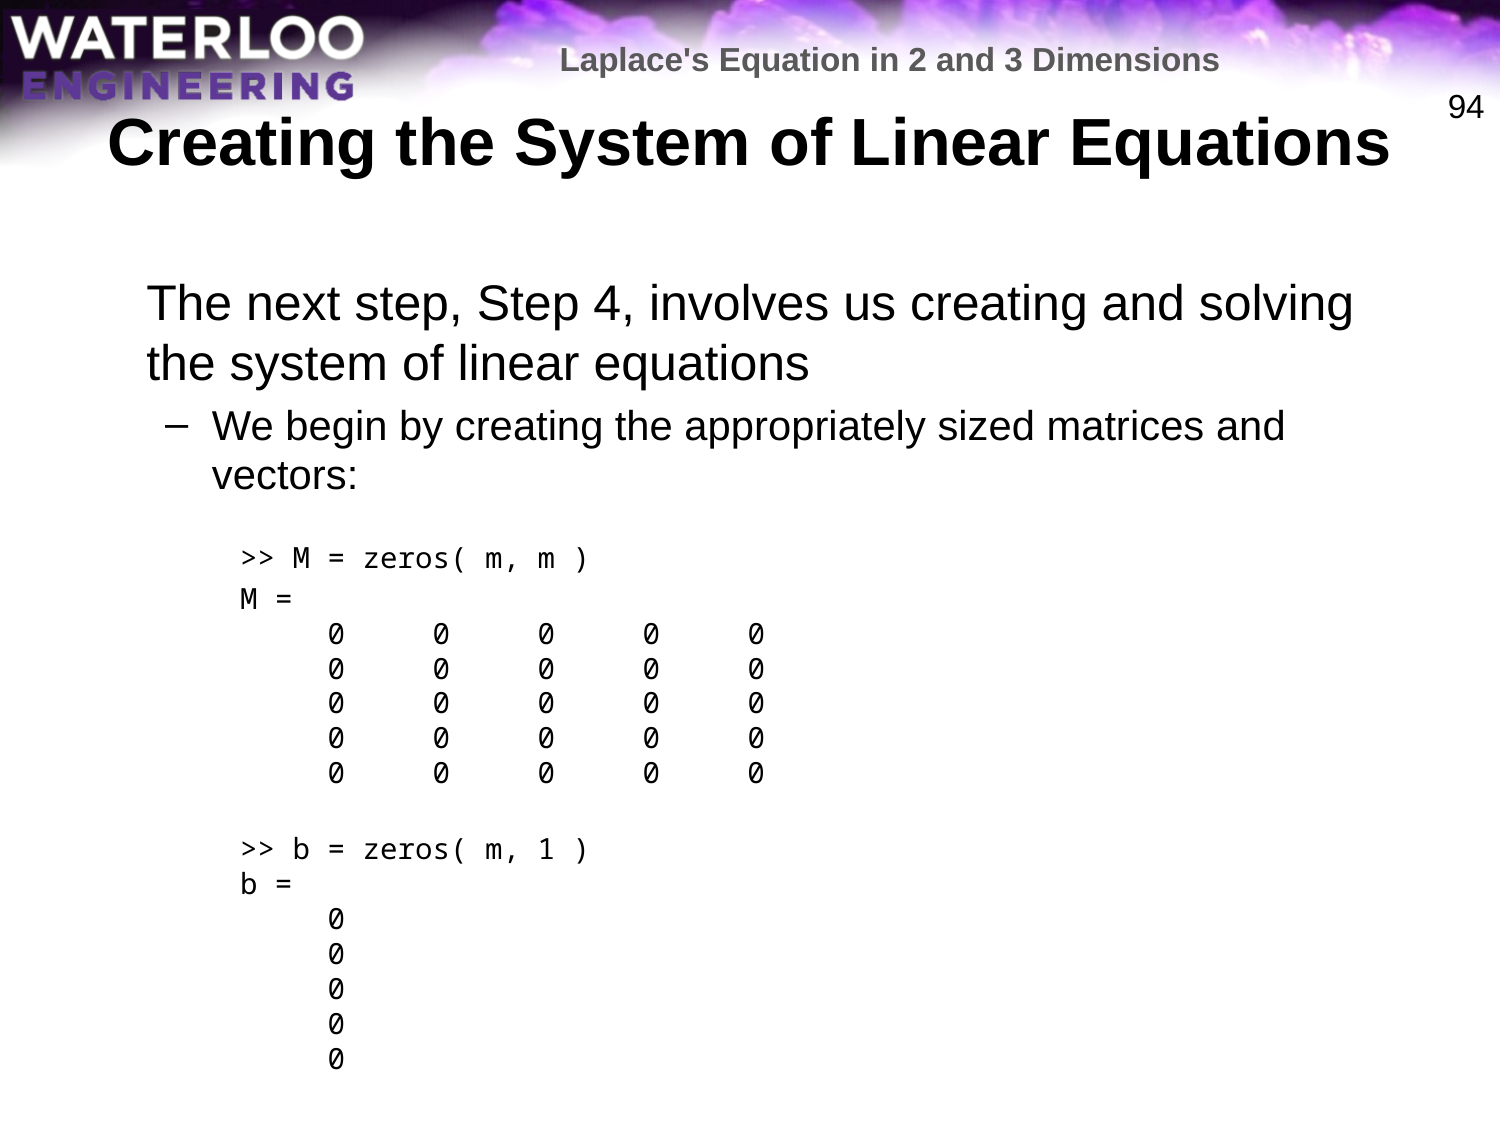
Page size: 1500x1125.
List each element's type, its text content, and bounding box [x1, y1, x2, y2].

footer Laplace's Equation in 2 and 3 Dimensions [535, 31, 1236, 74]
list The next step, Step 4, involves us creating and solving the system of linear equations We begin by creating the appropriately sized matrices and vectors: >> M = zeros( m, m ) M = 0 0 0 0 0 0 0 0 0 0 0 0 0 0 0 0 0 0 0 0 0 0 0 0 0 >> b = zeros( m, 1 ) b = 0 0 0 0 0 [74, 262, 1426, 1020]
title Creating the System of Linear Equations [74, 44, 1426, 233]
picture [0, 0, 1500, 1125]
slide_number 94 [1371, 73, 1500, 134]
